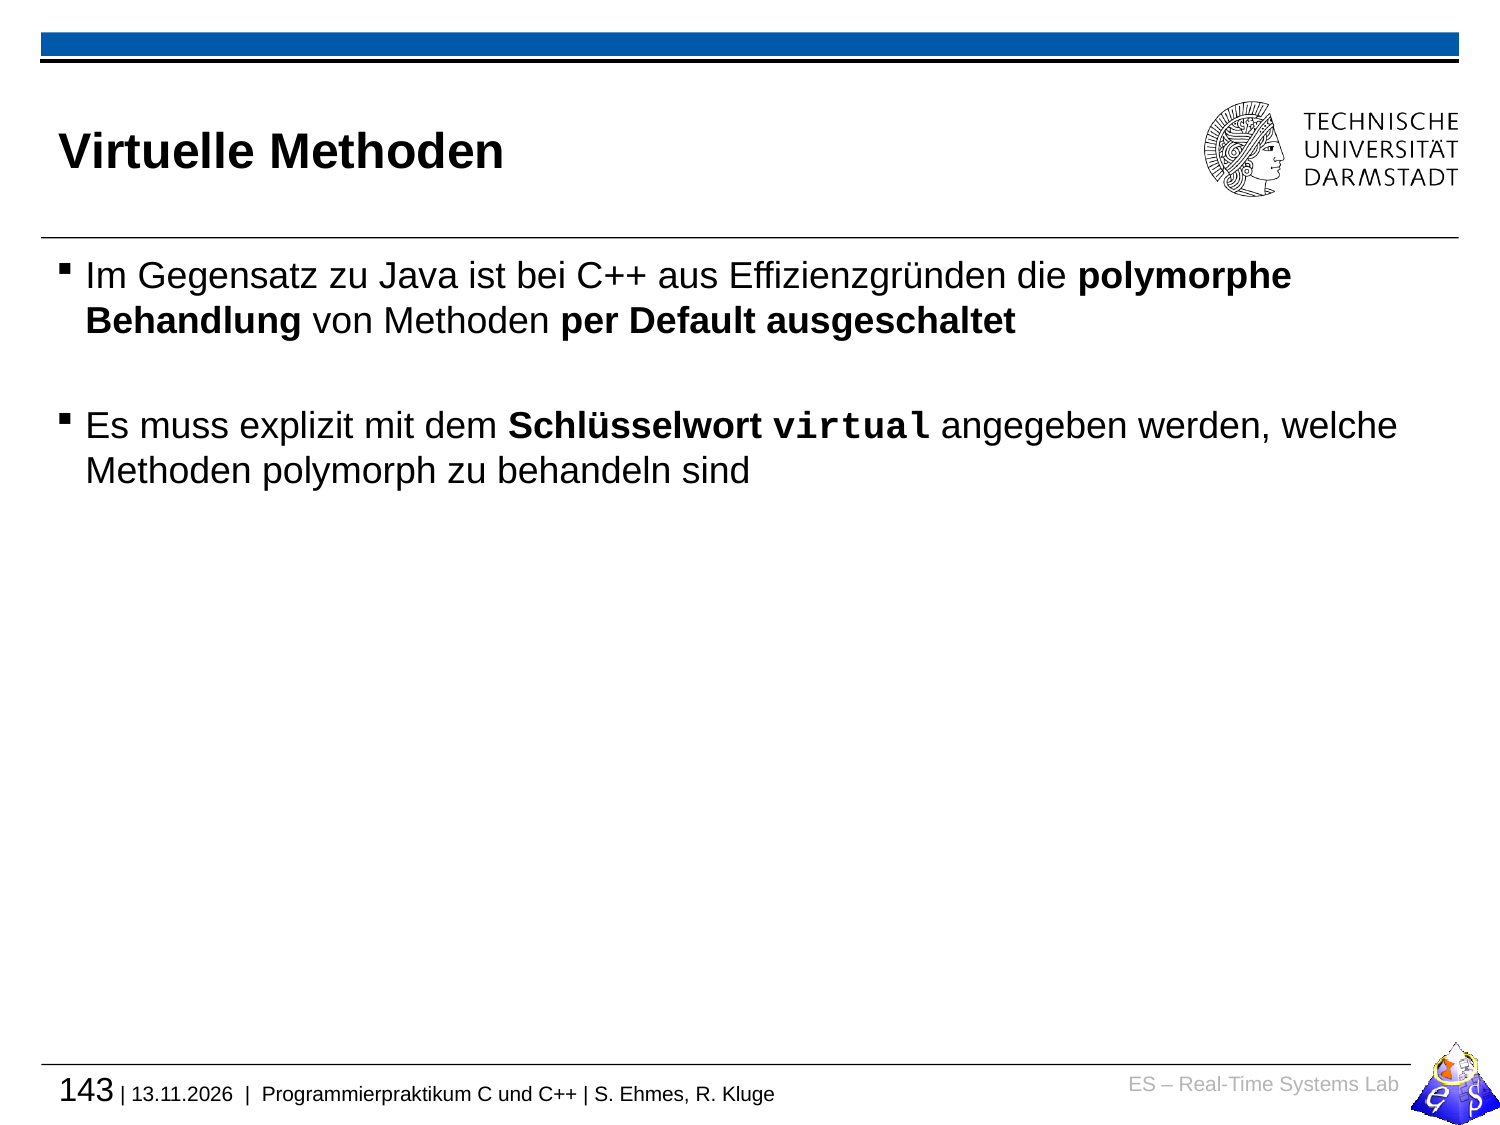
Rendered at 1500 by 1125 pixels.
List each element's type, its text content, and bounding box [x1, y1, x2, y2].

picture [1411, 1041, 1500, 1125]
picture [1187, 84, 1483, 214]
title Virtuelle Methoden [58, 80, 1187, 218]
list Im Gegensatz zu Java ist bei C++ aus Effizienzgründen die polymorphe Behandlung von Methoden per Default ausgeschaltet Es muss explizit mit dem Schlüsselwort virtual angegeben werden, welche Methoden polymorph zu behandeln sind [41, 243, 1459, 1059]
